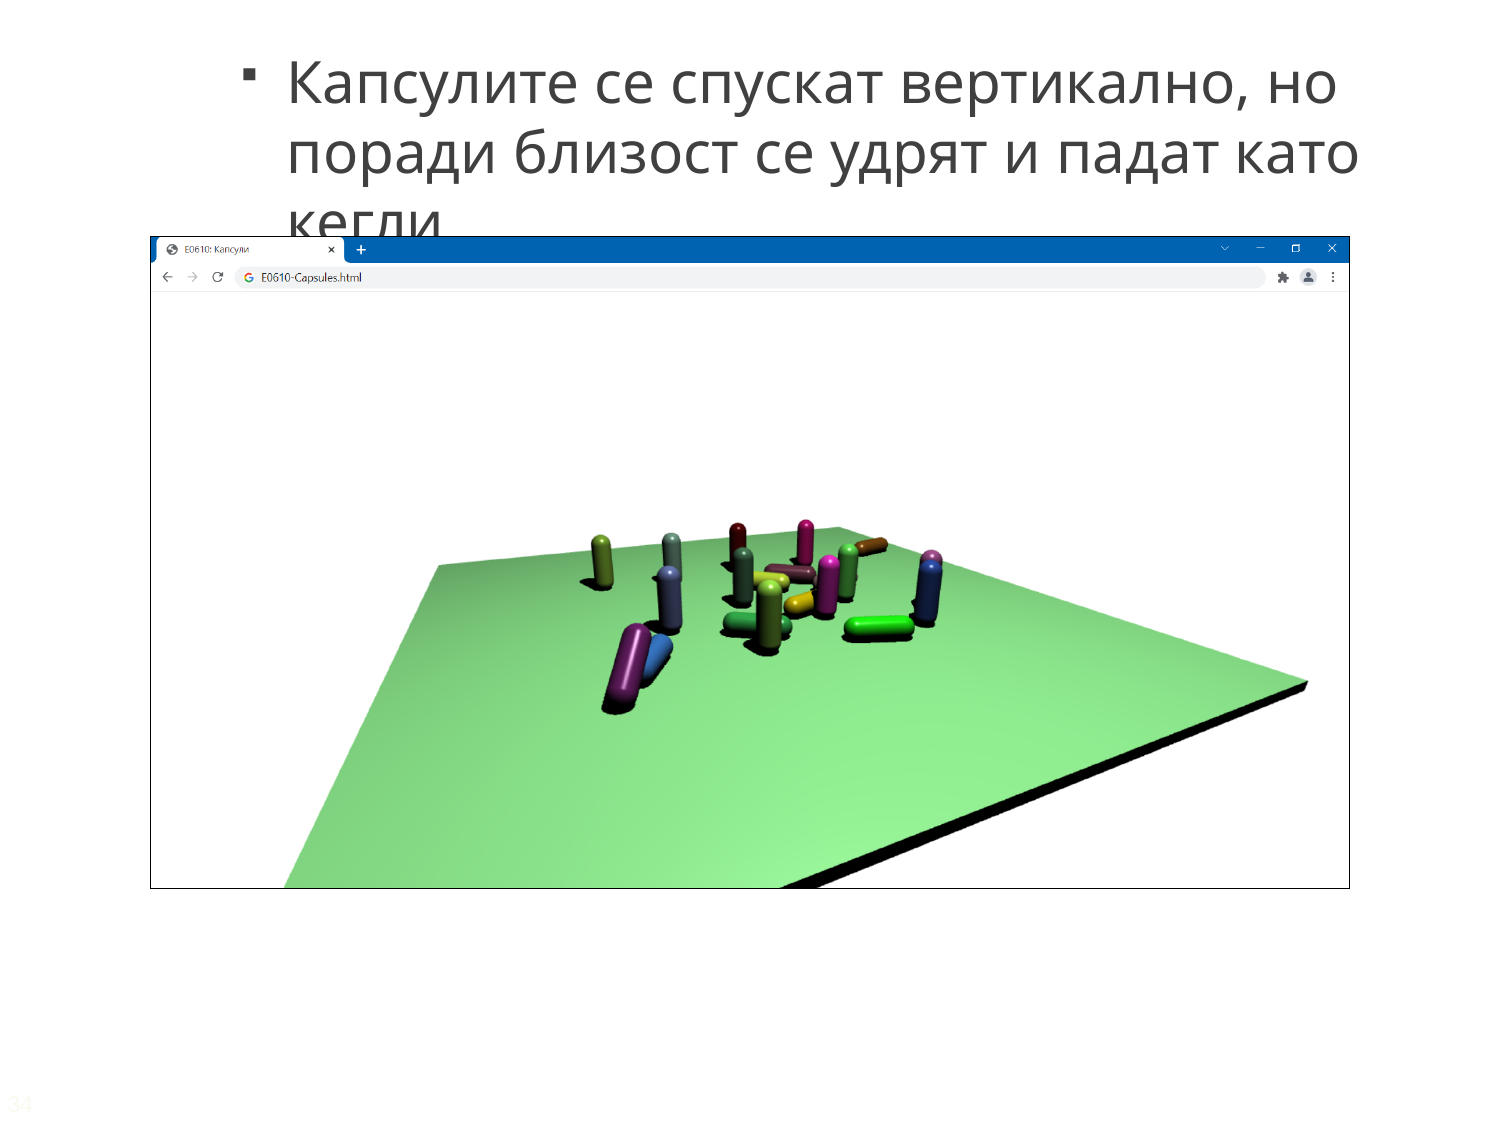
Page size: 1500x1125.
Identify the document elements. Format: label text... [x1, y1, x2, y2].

list Капсулите се спускат вертикално, но поради близост се удрят и падат като кегли [150, 37, 1488, 1113]
picture [149, 236, 1351, 889]
